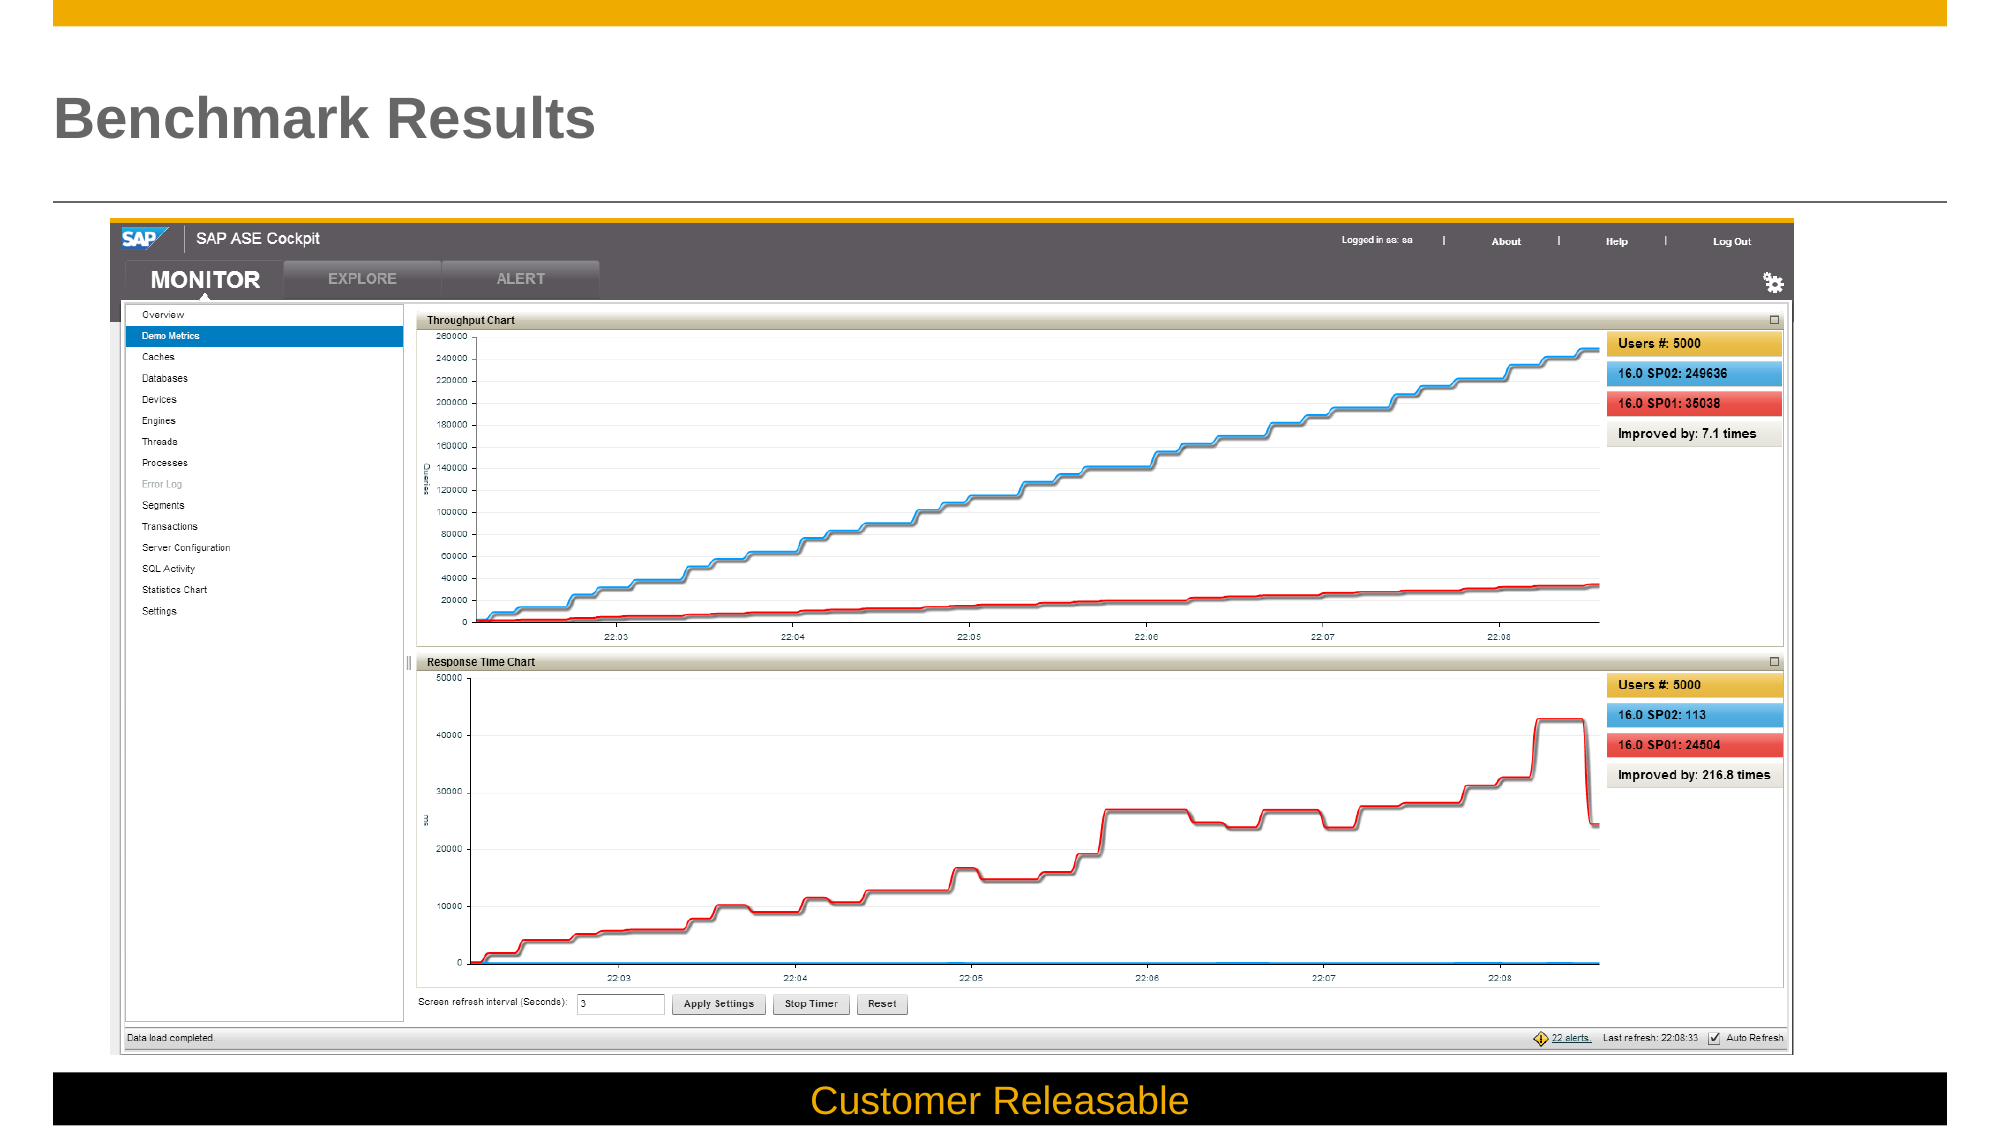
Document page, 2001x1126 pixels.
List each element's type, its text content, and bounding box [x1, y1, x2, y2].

picture [110, 217, 1794, 1055]
title Benchmark Results [53, 53, 1947, 178]
